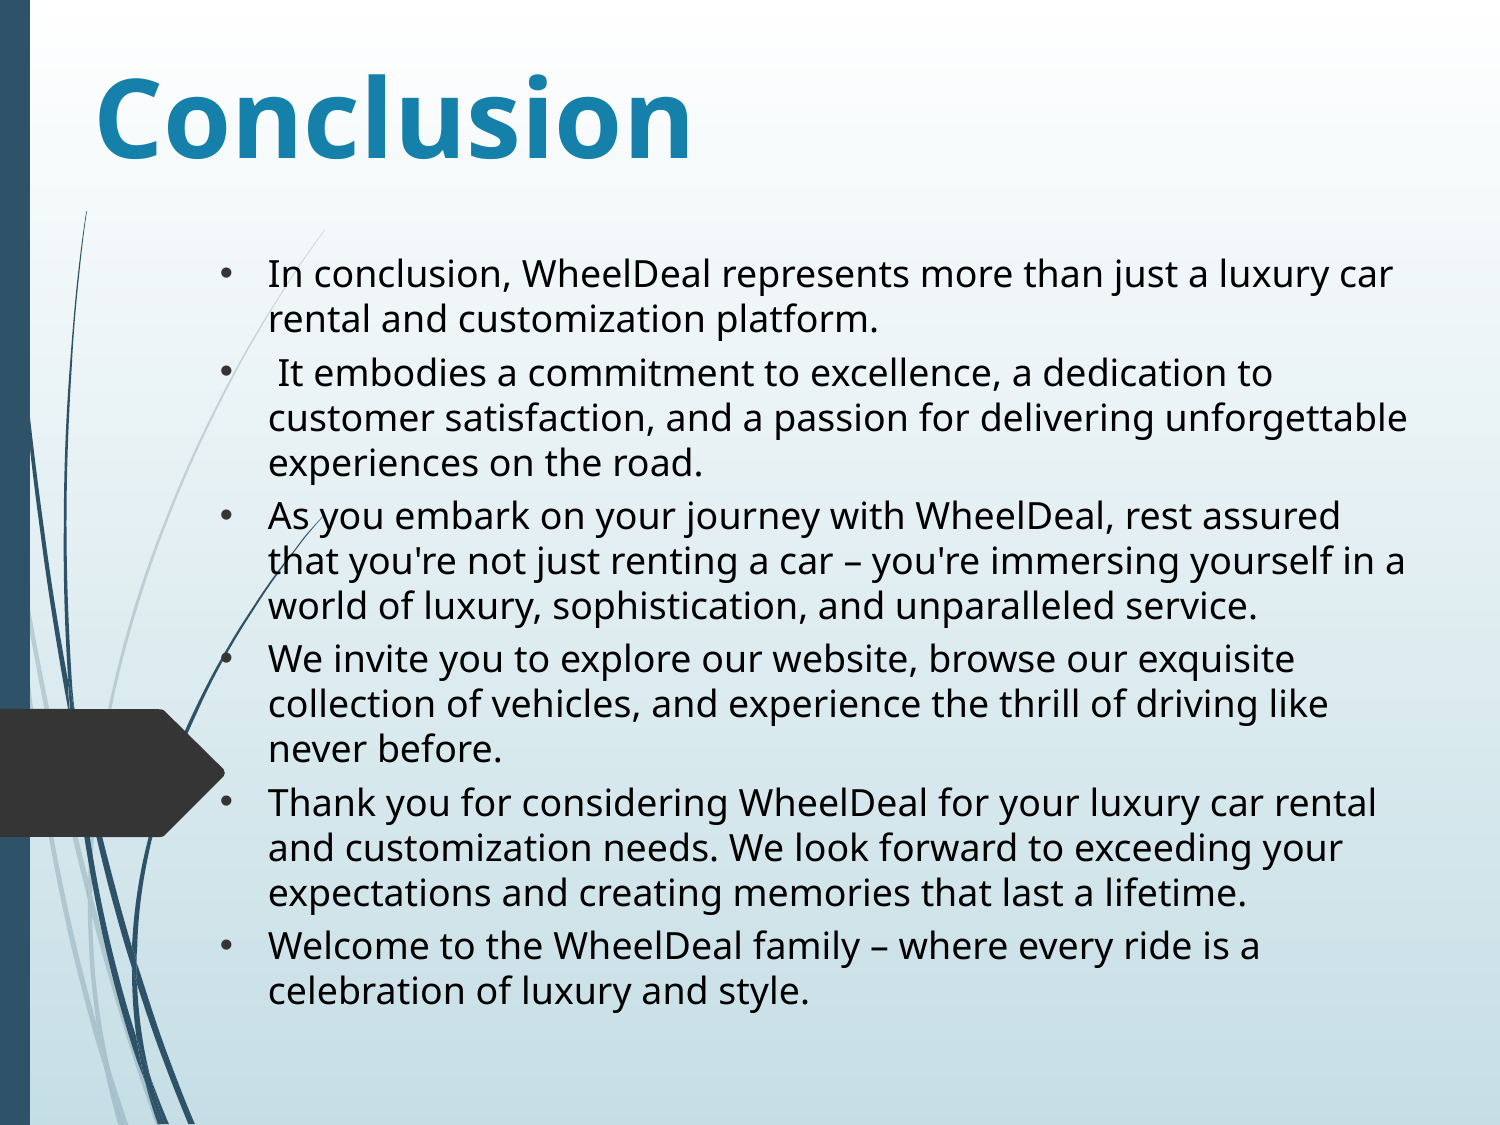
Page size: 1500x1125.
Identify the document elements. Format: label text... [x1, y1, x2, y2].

subtitle In conclusion, WheelDeal represents more than just a luxury car rental and customization platform. It embodies a commitment to excellence, a dedication to customer satisfaction, and a passion for delivering unforgettable experiences on the road. As you embark on your journey with WheelDeal, rest assured that you're not just renting a car – you're immersing yourself in a world of luxury, sophistication, and unparalleled service. We invite you to explore our website, browse our exquisite collection of vehicles, and experience the thrill of driving like never before. Thank you for considering WheelDeal for your luxury car rental and customization needs. We look forward to exceeding your expectations and creating memories that last a lifetime. Welcome to the WheelDeal family – where every ride is a celebration of luxury and style. [211, 242, 1424, 1019]
title Conclusion [85, 36, 837, 188]
